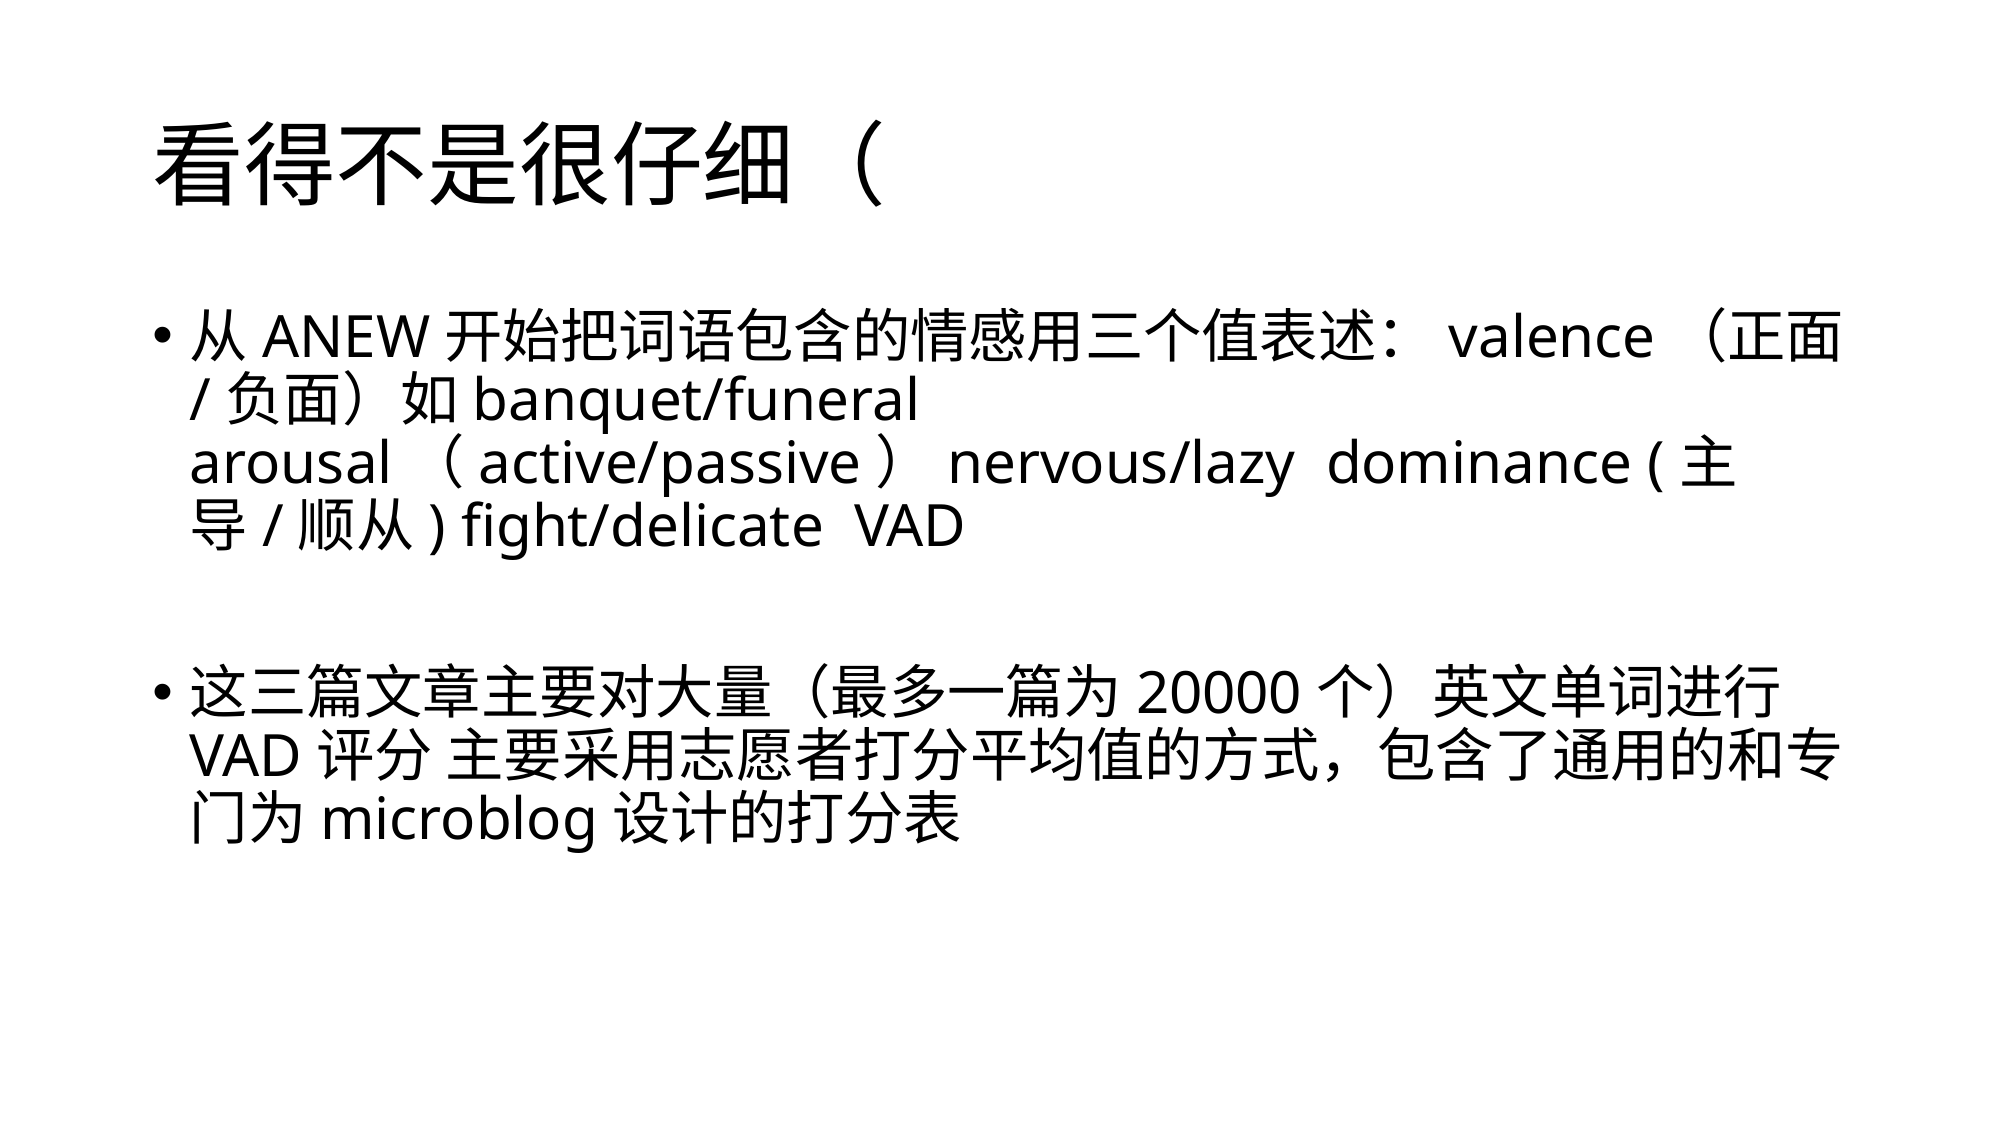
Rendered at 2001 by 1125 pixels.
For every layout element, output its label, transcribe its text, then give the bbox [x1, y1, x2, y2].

title 看得不是很仔细（ [137, 59, 1863, 278]
list 从ANEW开始把词语包含的情感用三个值表述：valence（正面/负面）如banquet/funeral arousal（active/passive）nervous/lazy dominance (主导/顺从) fight/delicate VAD 这三篇文章主要对大量（最多一篇为20000个）英文单词进行VAD评分 主要采用志愿者打分平均值的方式，包含了通用的和专门为microblog设计的打分表 [137, 299, 1863, 1014]
